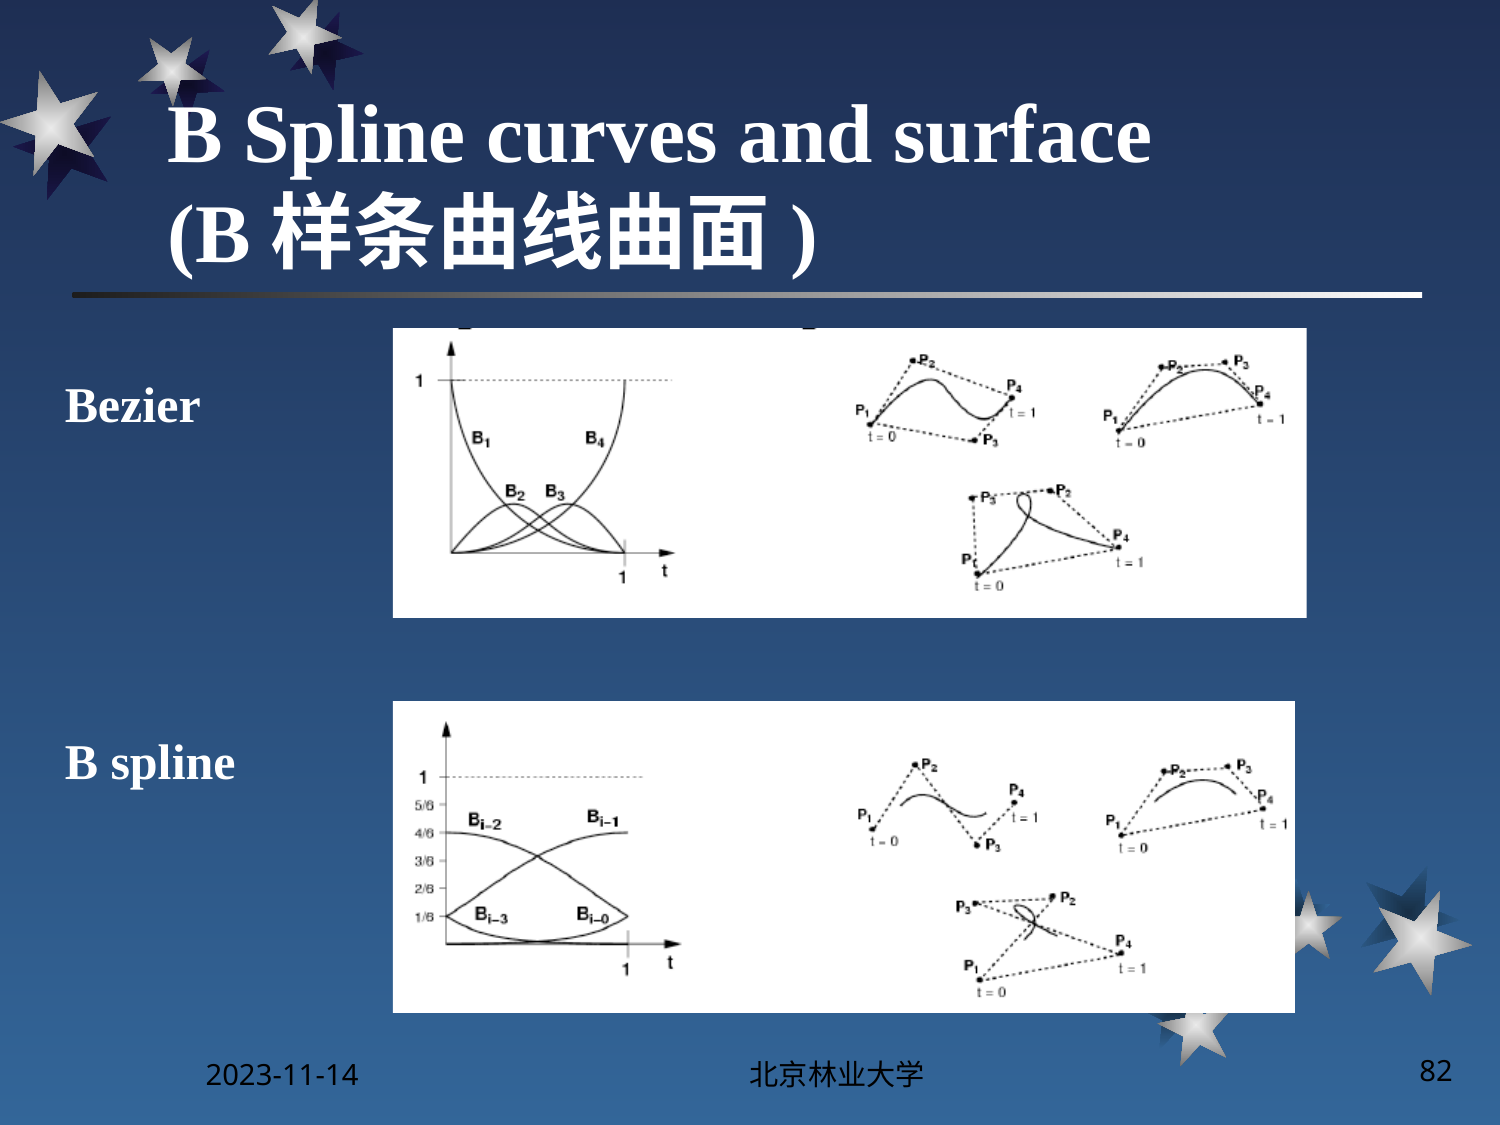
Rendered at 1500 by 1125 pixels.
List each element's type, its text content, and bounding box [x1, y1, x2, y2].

text_box Bezier [50, 365, 230, 440]
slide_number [190, 1024, 504, 1100]
title B Spline curves and surface (B样条曲线曲面) [152, 47, 1431, 287]
footer 北京林业大学 [600, 1024, 1075, 1100]
picture [392, 328, 1307, 618]
slide_number 82 [1155, 1024, 1468, 1100]
text_box B spline [49, 722, 298, 798]
picture [392, 701, 1295, 1013]
